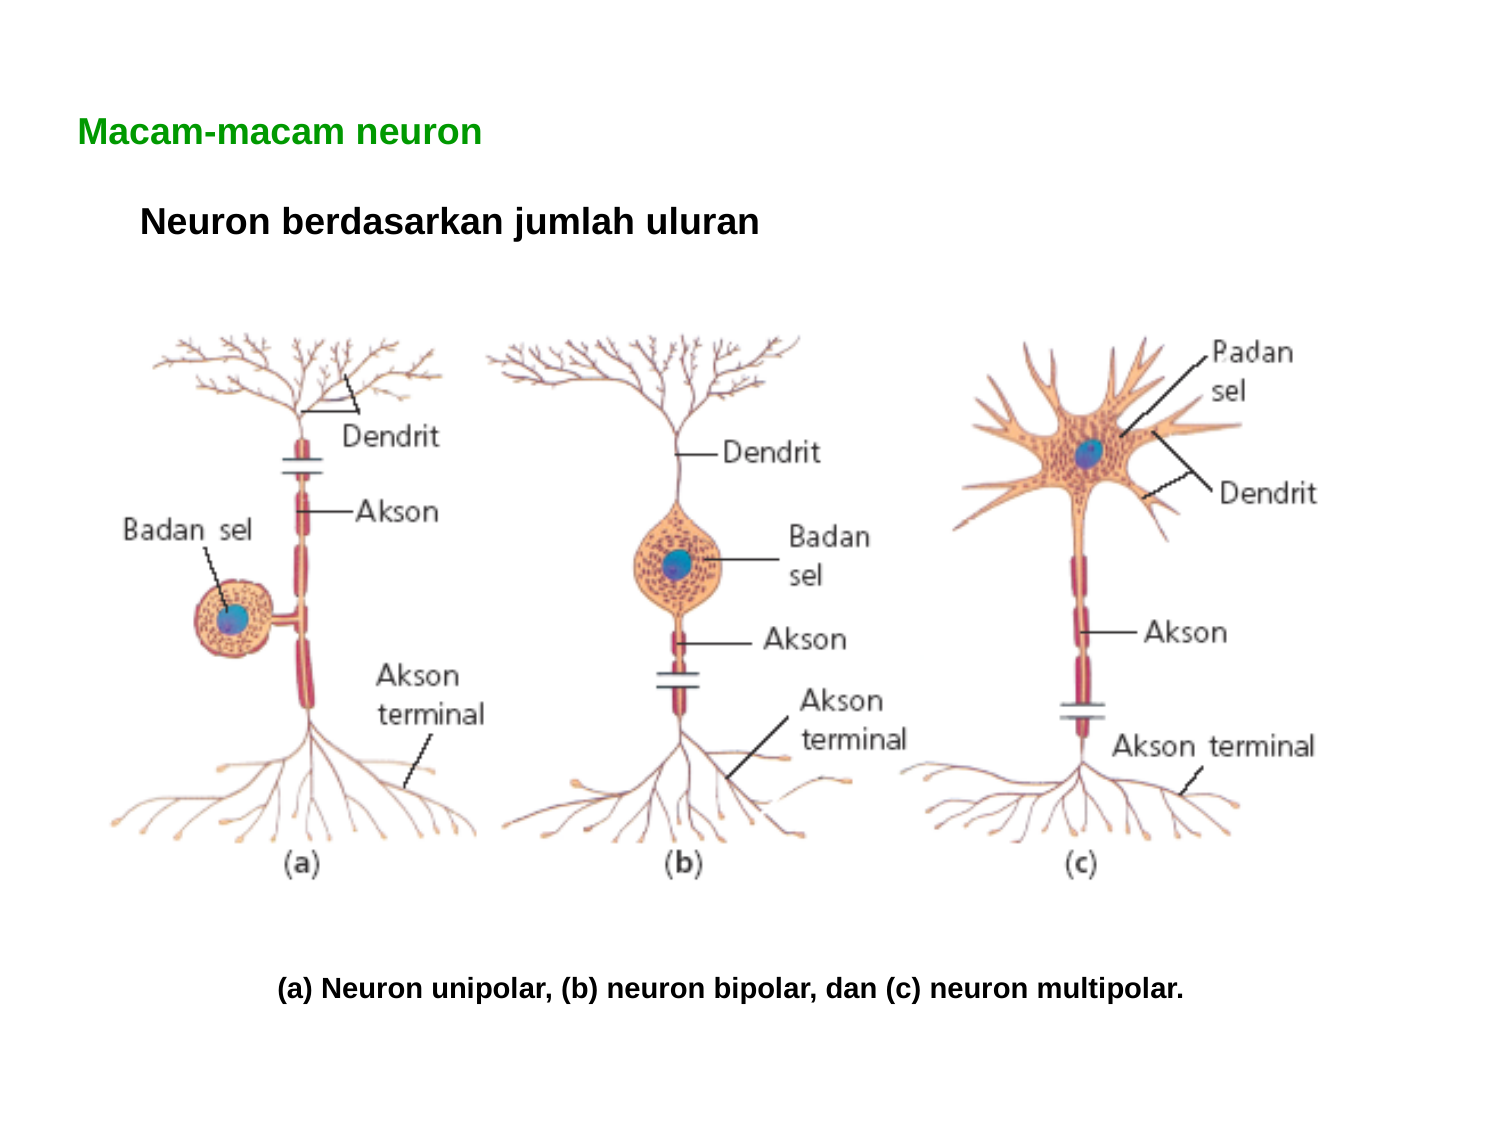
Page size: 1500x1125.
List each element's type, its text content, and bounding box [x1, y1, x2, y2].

text_box Neuron berdasarkan jumlah uluran [125, 189, 825, 250]
text_box Macam-macam neuron [62, 99, 638, 160]
picture [99, 287, 1351, 898]
text_box (a) Neuron unipolar, (b) neuron bipolar, dan (c) neuron multipolar. [124, 962, 1338, 1013]
